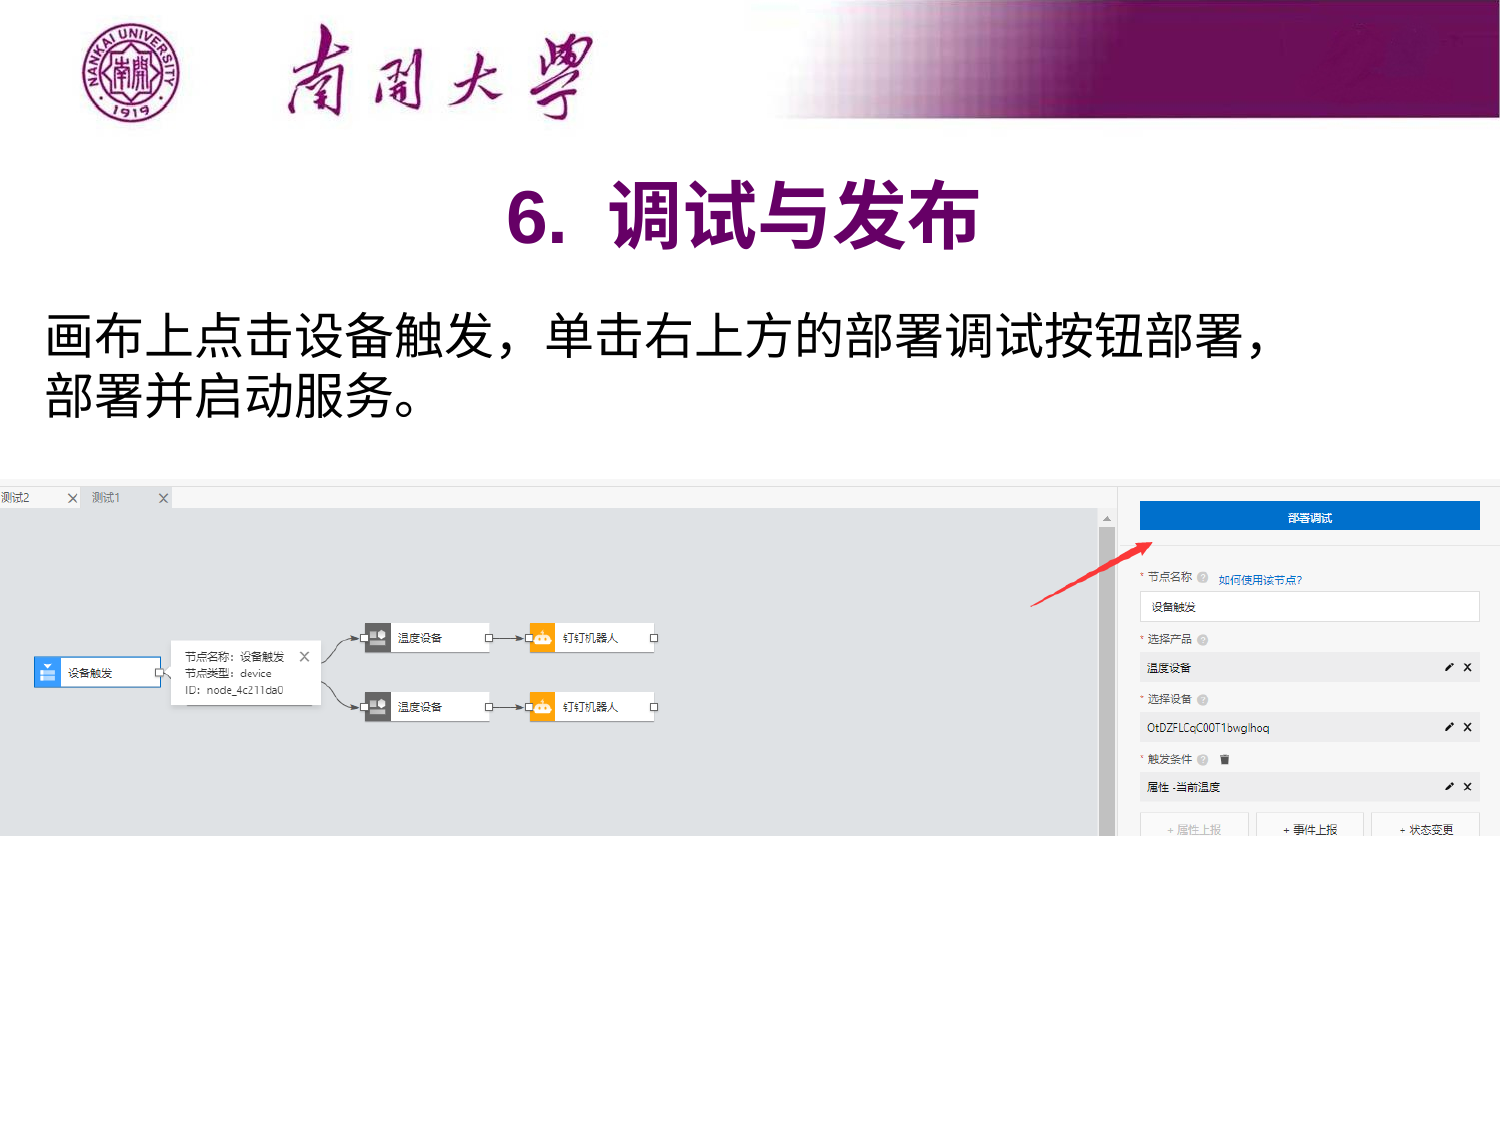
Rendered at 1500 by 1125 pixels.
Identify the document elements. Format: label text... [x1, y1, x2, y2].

picture [0, 0, 1500, 1125]
text_box 画布上点击设备触发，单击右上方的部署调试按钮部署，部署并启动服务。 [29, 297, 1341, 478]
text_box 6. 调试与发布 [265, 160, 1223, 266]
